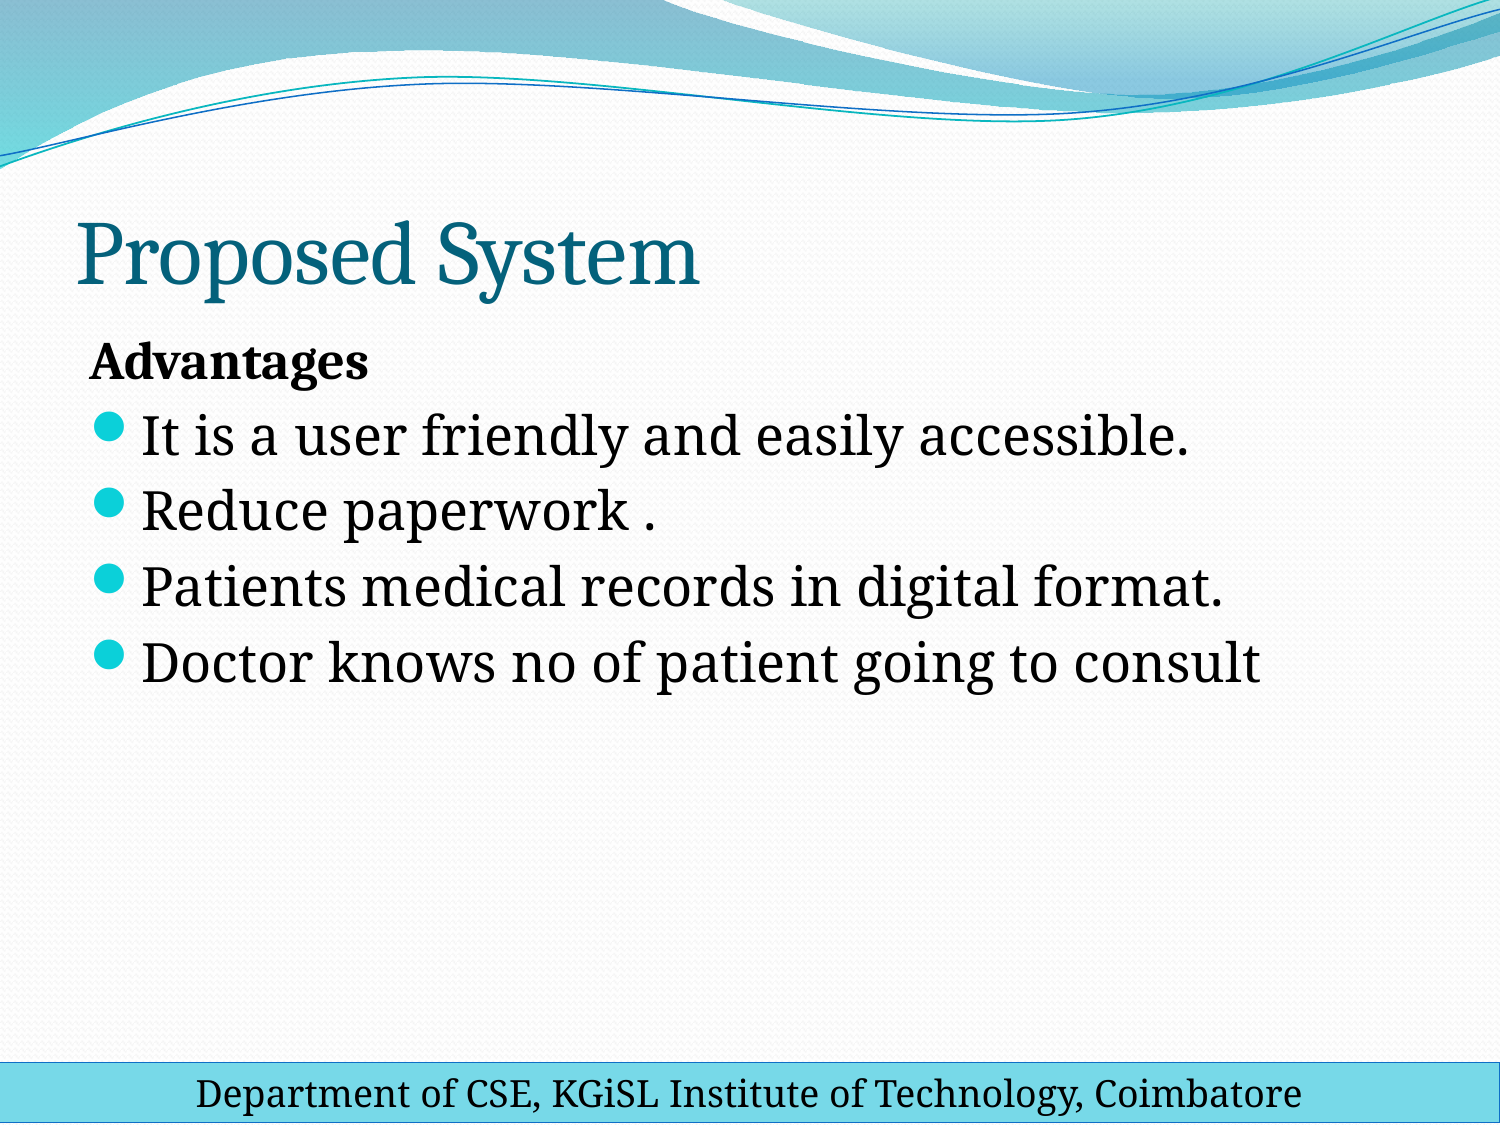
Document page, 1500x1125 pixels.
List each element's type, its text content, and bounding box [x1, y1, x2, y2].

list Advantages It is a user friendly and easily accessible. Reduce paperwork . Patients medical records in digital format. Doctor knows no of patient going to consult [75, 317, 1425, 1038]
text_box Department of CSE, KGiSL Institute of Technology, Coimbatore [0, 1062, 1500, 1123]
title Proposed System [75, 115, 1425, 303]
text_box [112, 212, 1438, 319]
